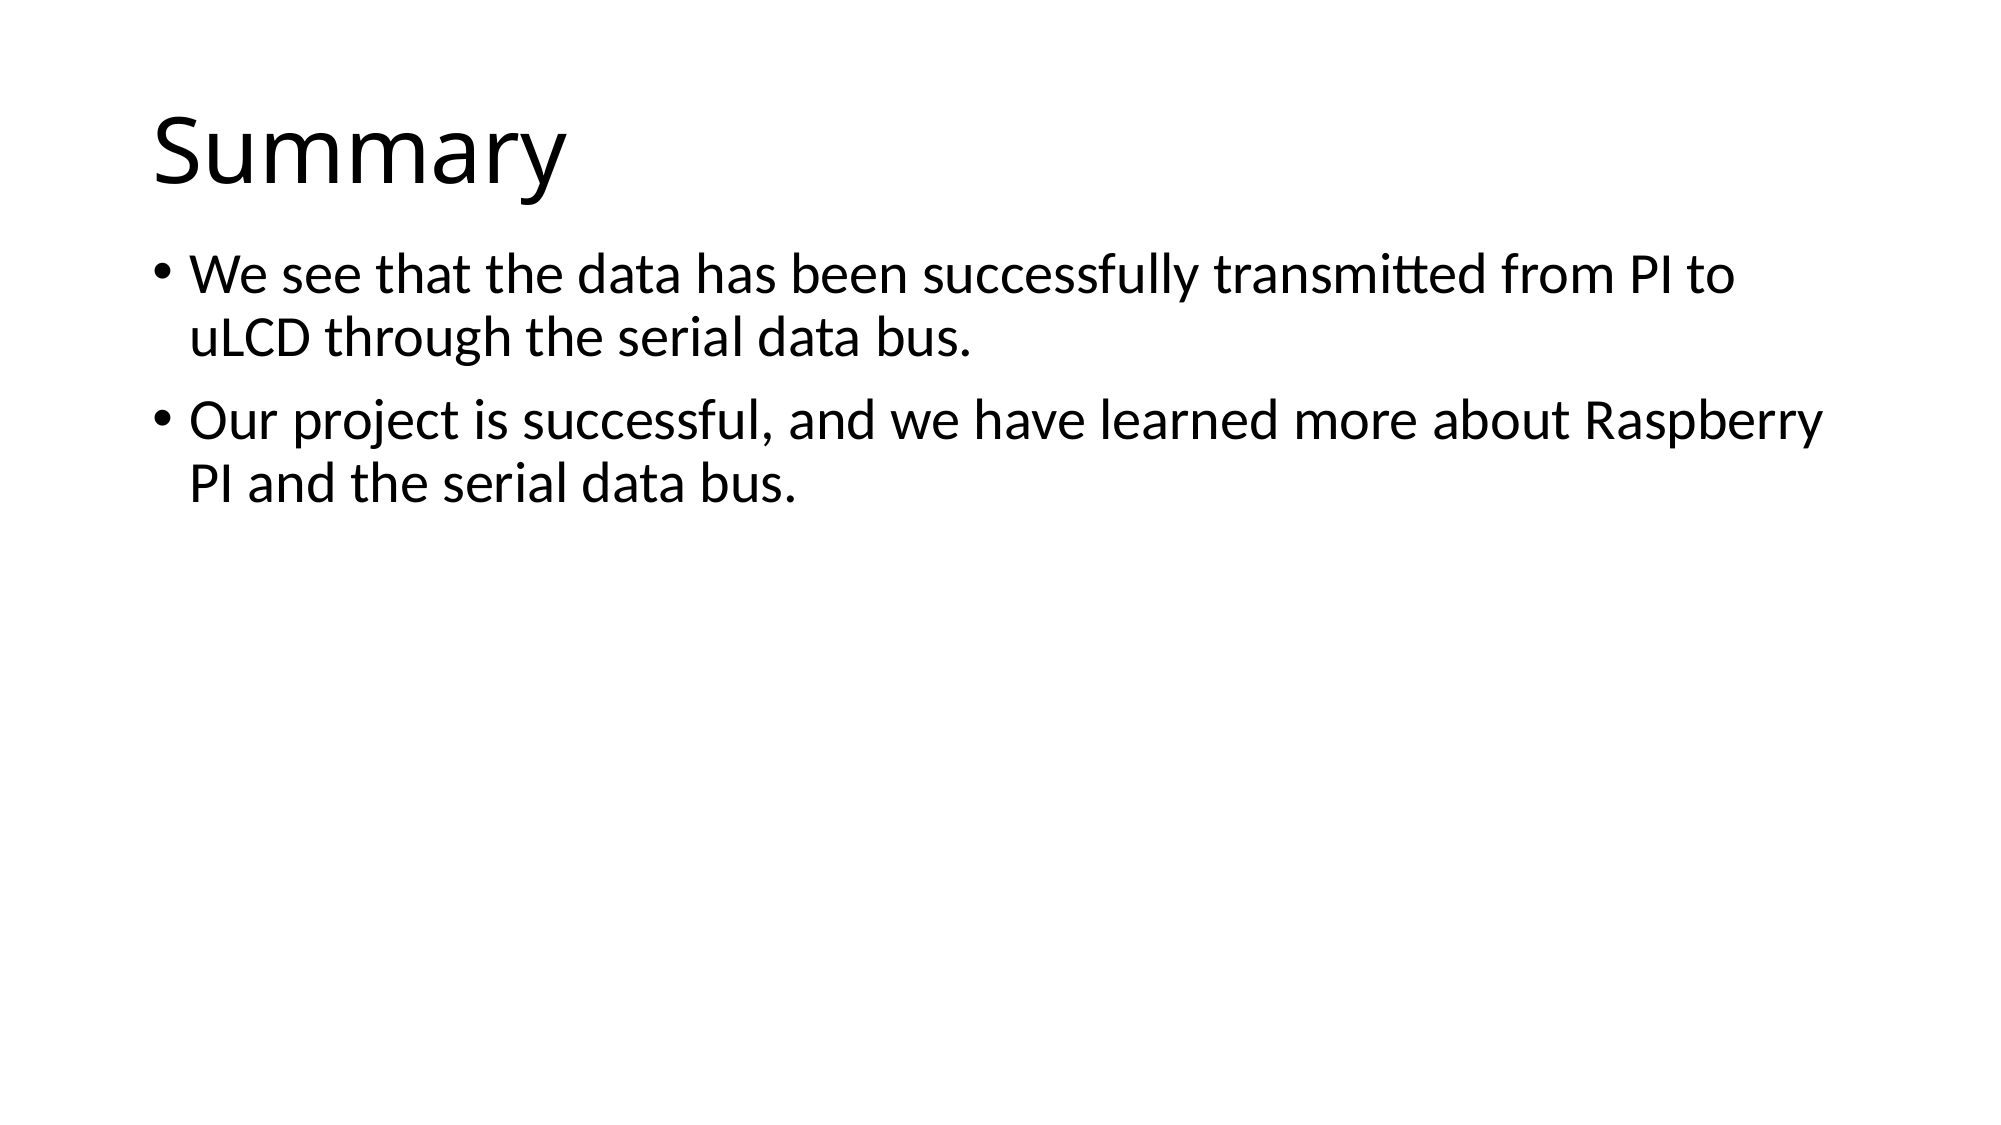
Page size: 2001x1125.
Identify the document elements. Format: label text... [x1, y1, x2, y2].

title Summary [137, 44, 1863, 235]
list We see that the data has been successfully transmitted from PI to uLCD through the serial data bus. Our project is successful, and we have learned more about Raspberry PI and the serial data bus. [137, 235, 1863, 949]
